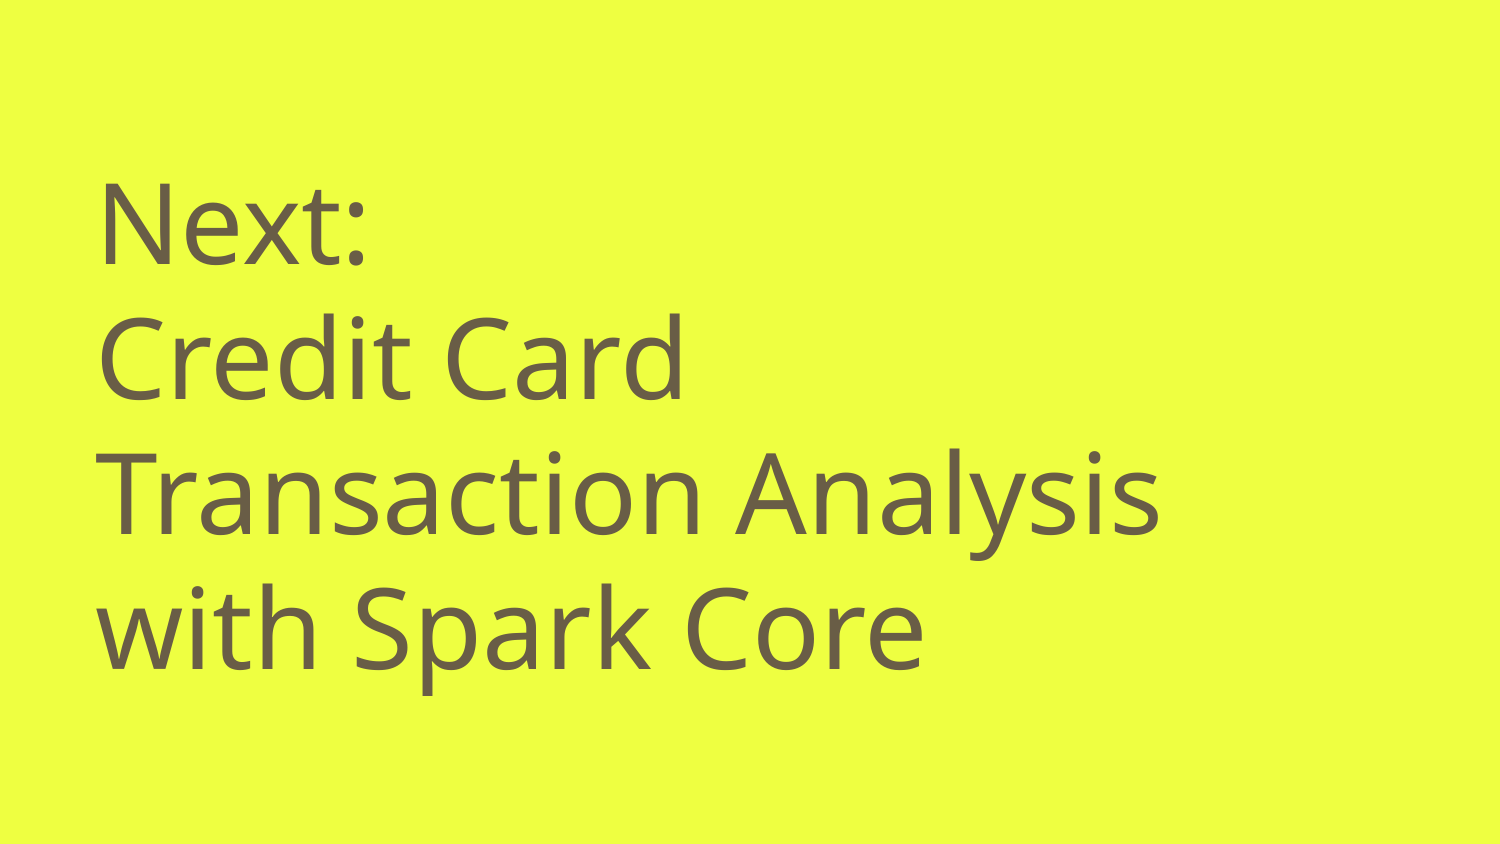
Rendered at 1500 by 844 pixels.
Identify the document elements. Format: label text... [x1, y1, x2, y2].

title Next: Credit Card Transaction Analysis with Spark Core [80, 86, 1297, 758]
